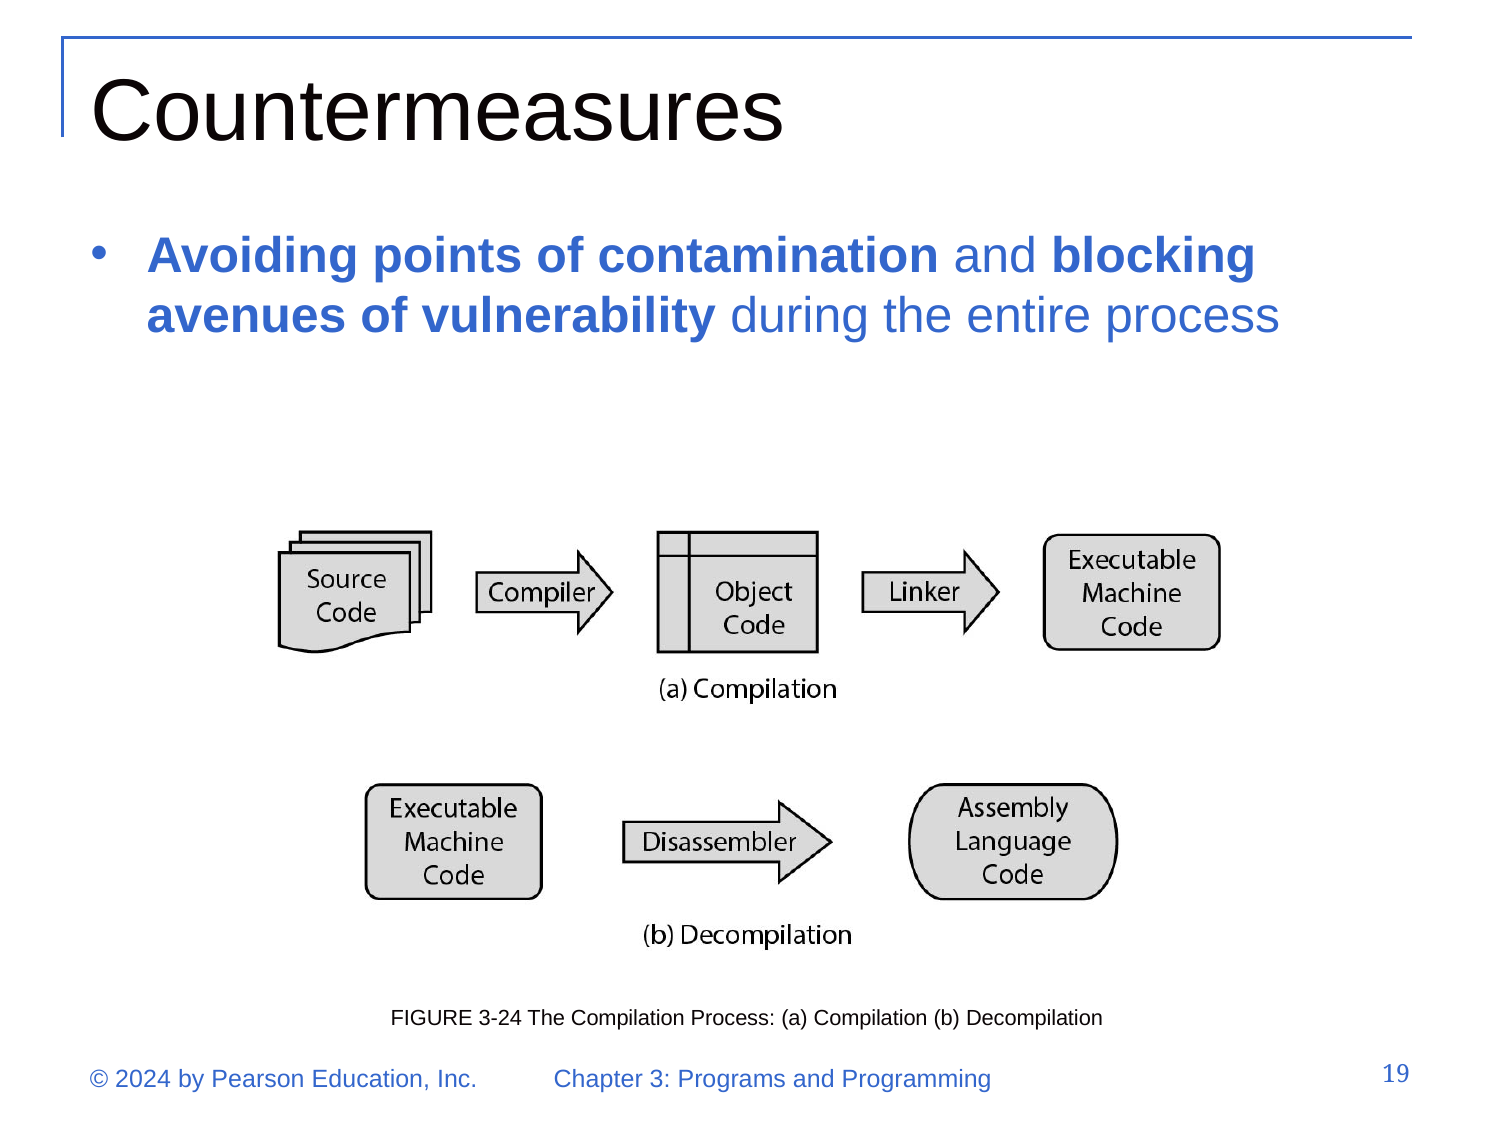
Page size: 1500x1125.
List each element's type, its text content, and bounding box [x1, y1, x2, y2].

picture [277, 530, 1221, 951]
text_box FIGURE 3-24 The Compilation Process: (a) Compilation (b) Decompilation [15, 996, 1479, 1038]
text_box Avoiding points of contamination and blocking avenues of vulnerability during the entire process [75, 214, 1335, 350]
title Countermeasures [75, 45, 1425, 233]
slide_number 19 [1212, 1024, 1425, 1100]
